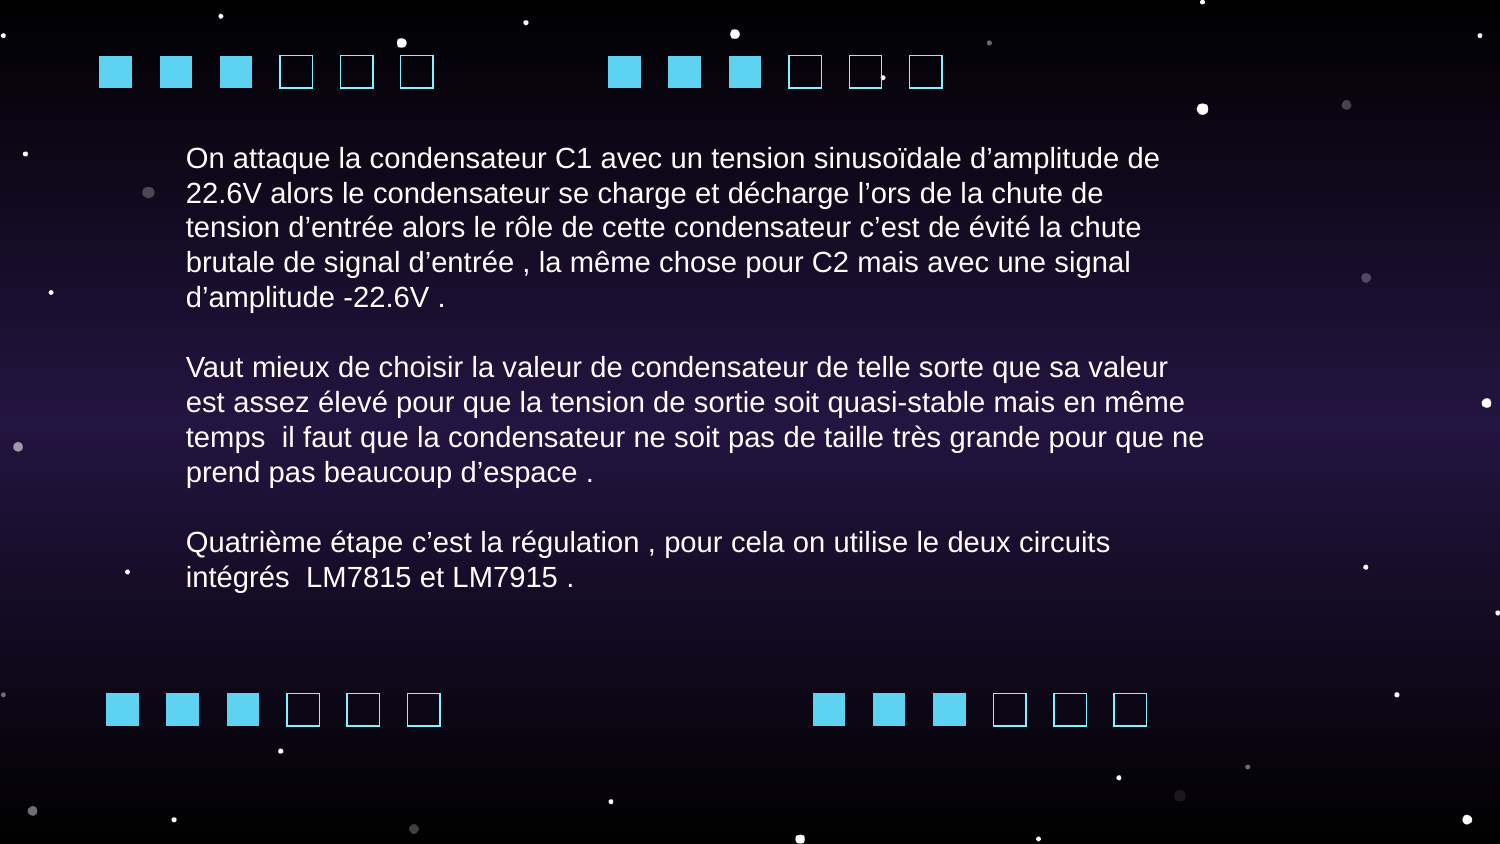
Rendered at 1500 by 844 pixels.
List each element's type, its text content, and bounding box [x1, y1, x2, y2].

picture [0, 0, 1500, 844]
text_box On attaque la condensateur C1 avec un tension sinusoïdale d’amplitude de 22.6V alors le condensateur se charge et décharge l’ors de la chute de tension d’entrée alors le rôle de cette condensateur c’est de évité la chute brutale de signal d’entrée , la même chose pour C2 mais avec une signal d’amplitude -22.6V . Vaut mieux de choisir la valeur de condensateur de telle sorte que sa valeur est assez élevé pour que la tension de sortie soit quasi-stable mais en même temps il faut que la condensateur ne soit pas de taille très grande pour que ne prend pas beaucoup d’espace . Quatrième étape c’est la régulation , pour cela on utilise le deux circuits intégrés LM7815 et LM7915 . [171, 131, 1223, 601]
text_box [812, 693, 1147, 727]
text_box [105, 693, 441, 727]
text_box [608, 55, 943, 89]
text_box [99, 55, 434, 89]
